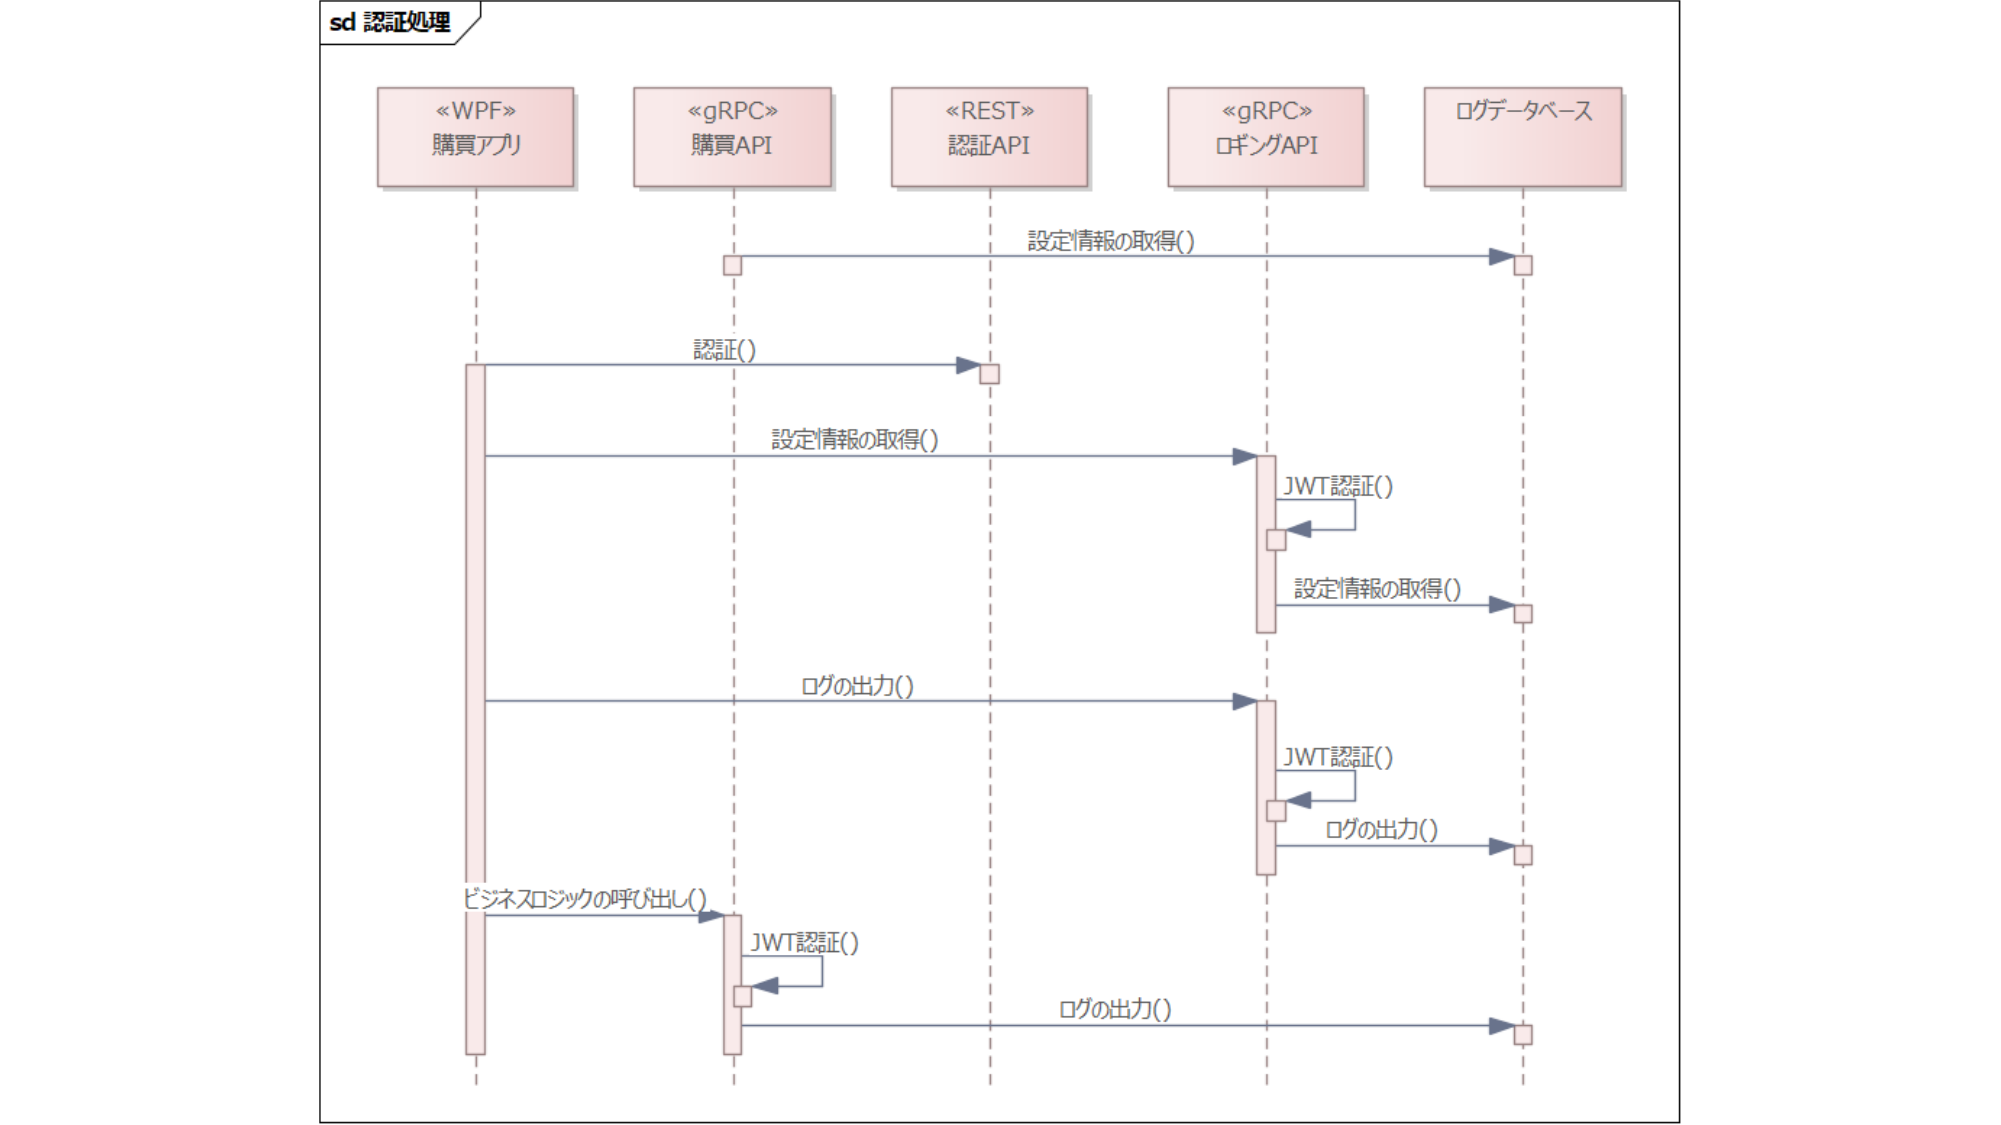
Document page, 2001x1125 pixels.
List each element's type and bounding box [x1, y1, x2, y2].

picture [318, 0, 1682, 1125]
